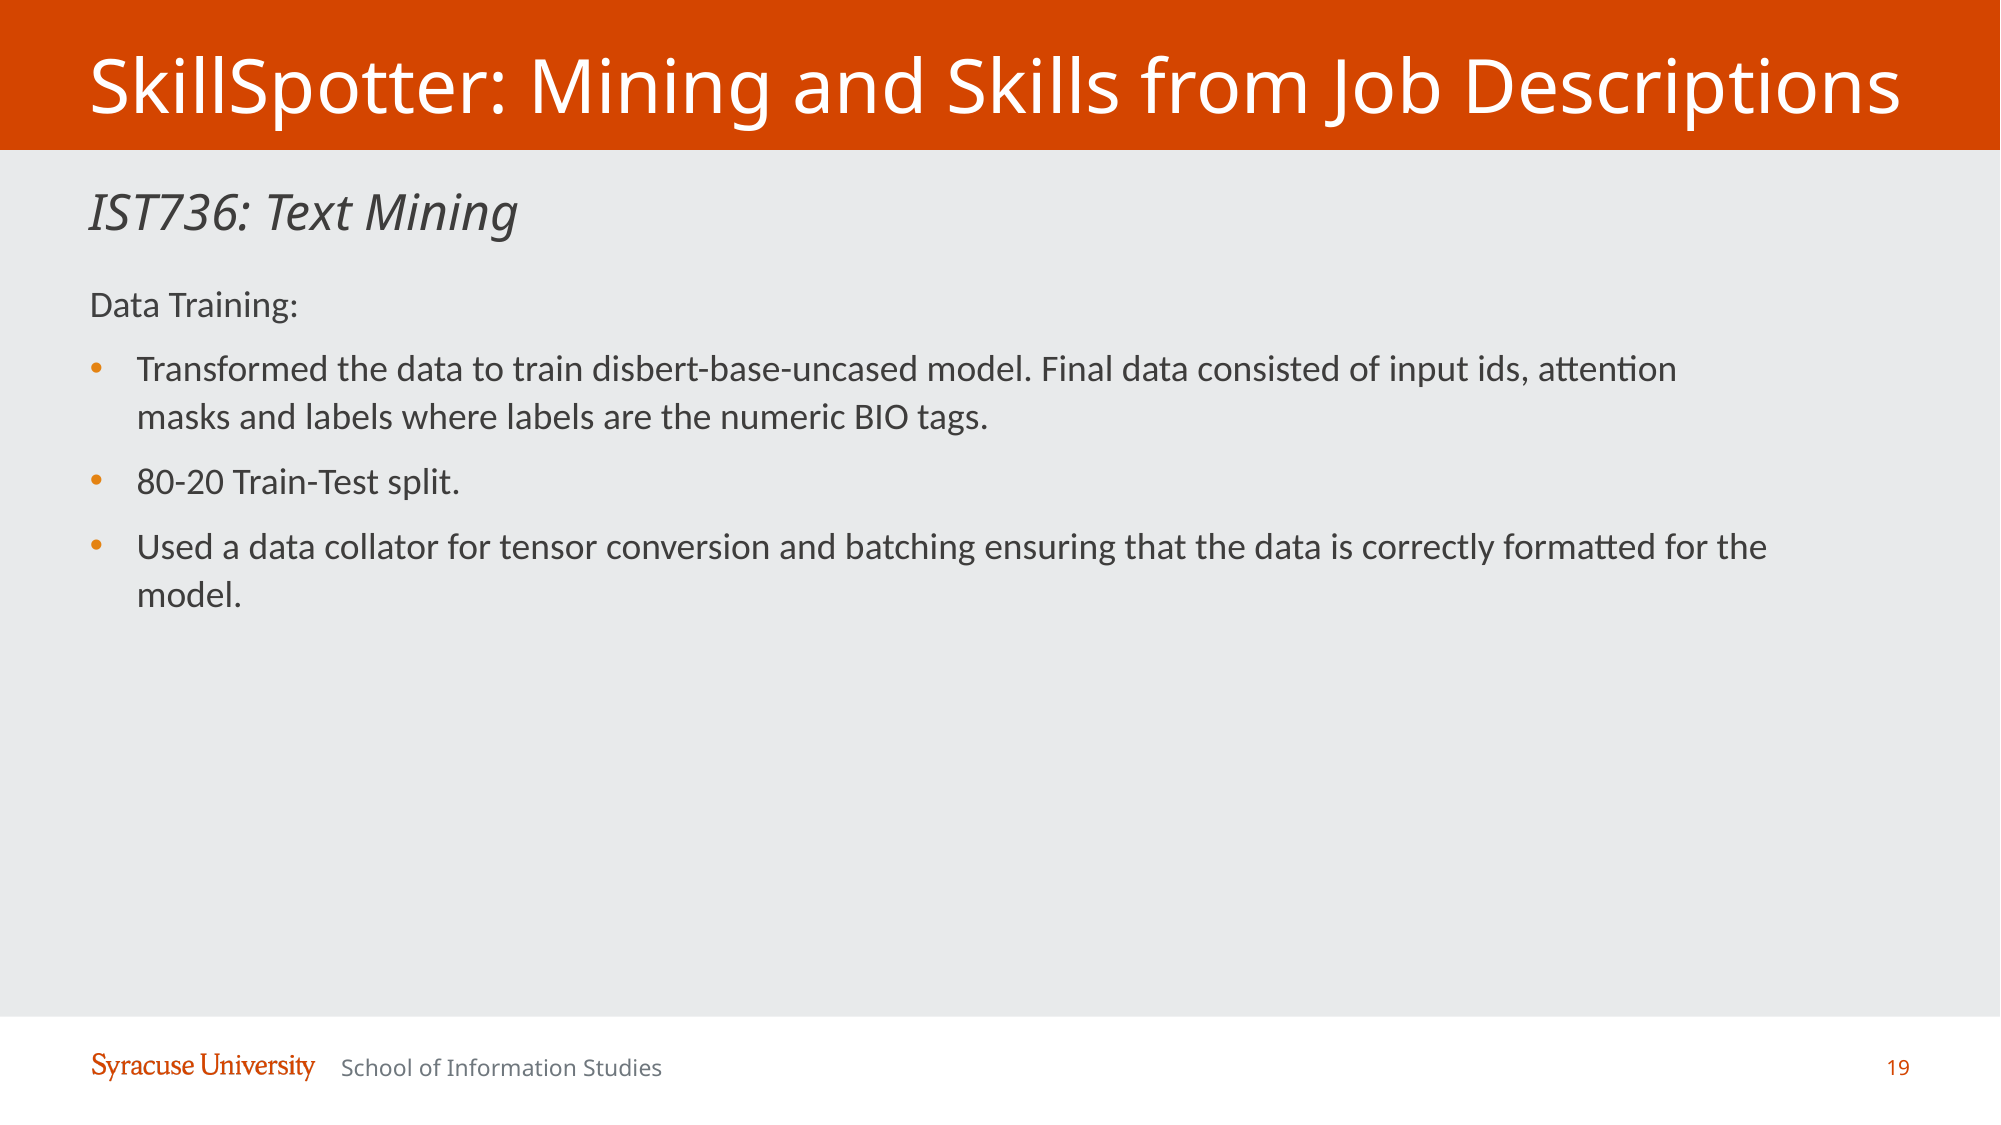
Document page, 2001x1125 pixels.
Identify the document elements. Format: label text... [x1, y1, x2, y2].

title SkillSpotter: Mining and Skills from Job Descriptions [75, 41, 2000, 146]
picture [91, 1052, 316, 1082]
slide_number 19 [1787, 1038, 1925, 1099]
list School of Information Studies [326, 1039, 1788, 1099]
list IST736: Text Mining [75, 179, 1788, 255]
list Data Training: Transformed the data to train disbert-base-uncased model. Final data consisted of input ids, attention masks and labels where labels are the numeric BIO tags.​ 80-20 Train-Test split. ​ Used a data collator for tensor conversion and batching ensuring that the data is correctly formatted for the model.​ [75, 269, 1788, 890]
